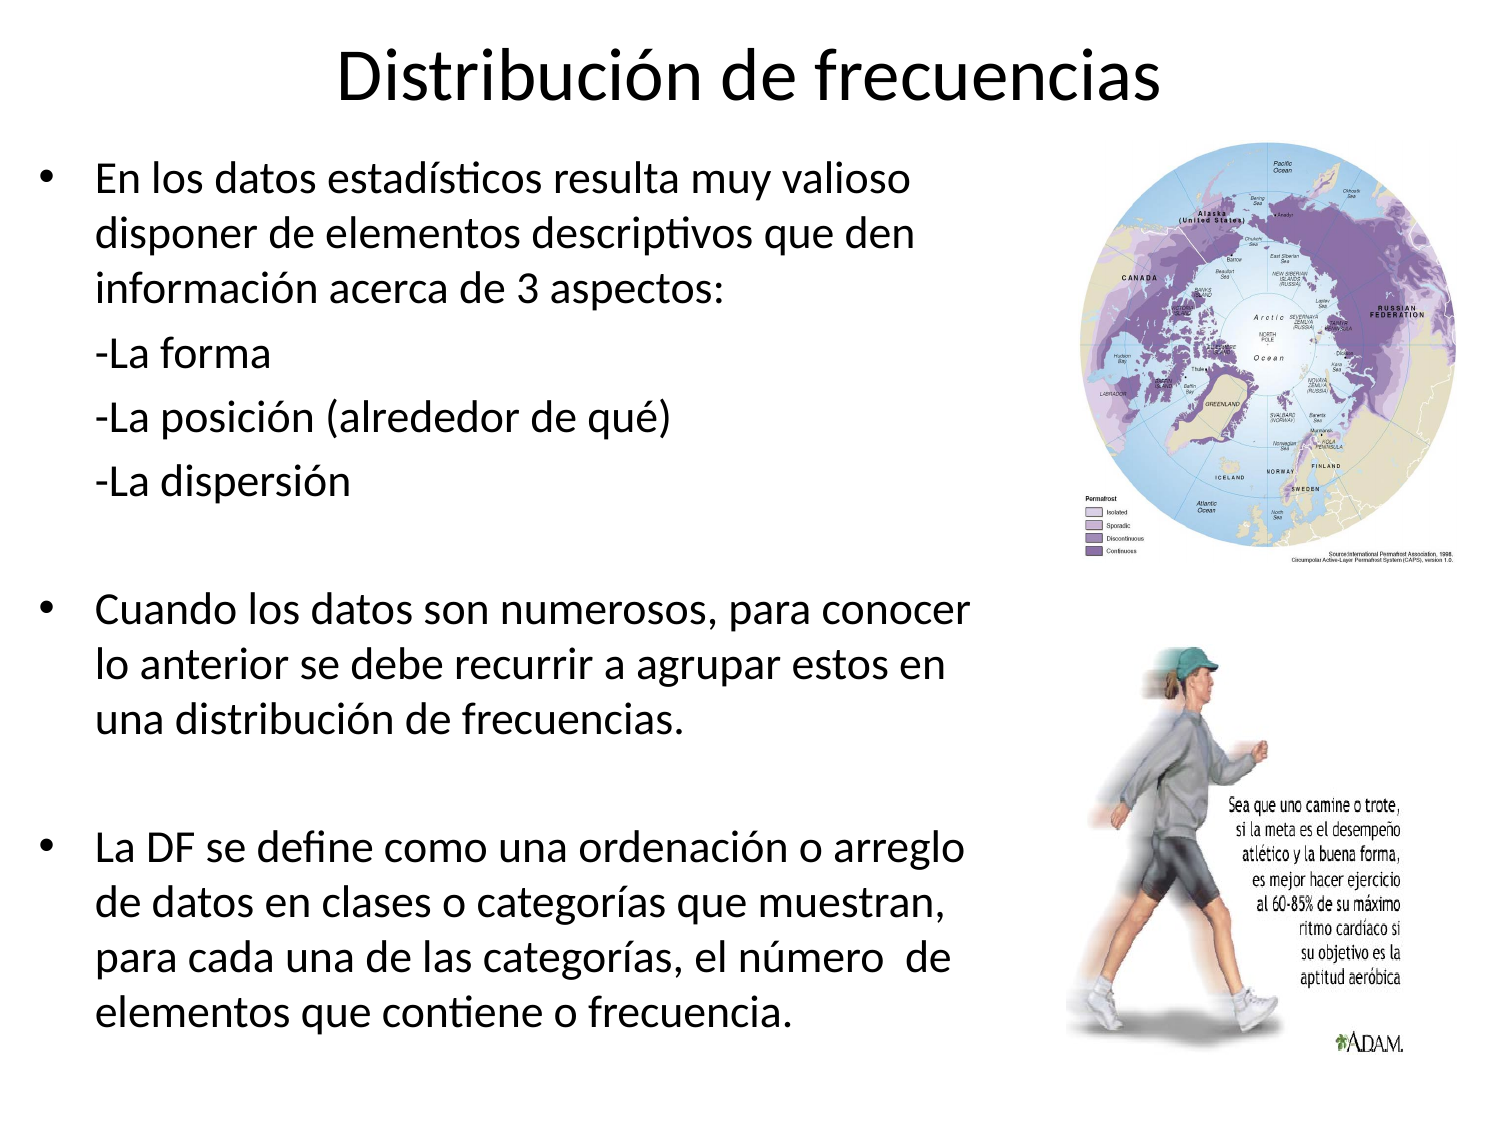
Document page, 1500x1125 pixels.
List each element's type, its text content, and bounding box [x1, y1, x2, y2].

picture [1077, 140, 1458, 563]
picture [1066, 644, 1404, 1055]
list En los datos estadísticos resulta muy valioso disponer de elementos descriptivos que den información acerca de 3 aspectos: -La forma -La posición (alrededor de qué) -La dispersión Cuando los datos son numerosos, para conocer lo anterior se debe recurrir a agrupar estos en una distribución de frecuencias. La DF se define como una ordenación o arreglo de datos en clases o categorías que muestran, para cada una de las categorías, el número de elementos que contiene o frecuencia. [23, 140, 1010, 1067]
title Distribución de frecuencias [58, 0, 1442, 141]
